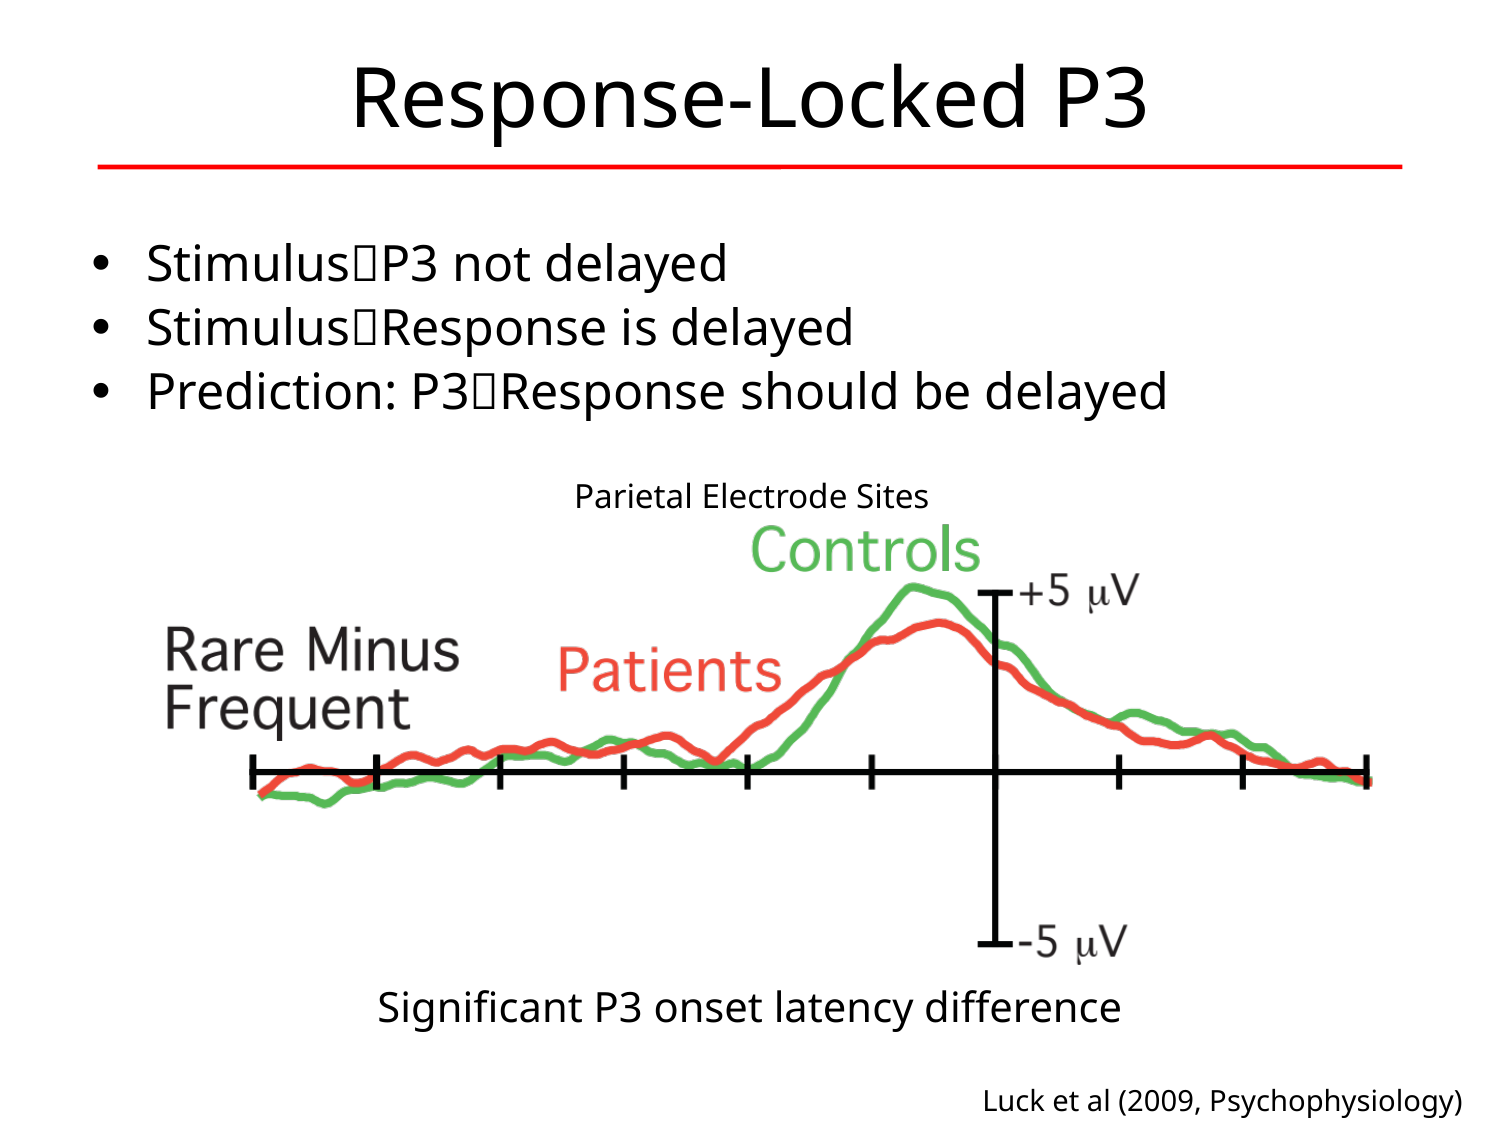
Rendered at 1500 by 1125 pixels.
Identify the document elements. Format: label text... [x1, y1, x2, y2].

text_box Parietal Electrode Sites [559, 468, 945, 514]
picture [147, 515, 1376, 965]
list StimulusP3 not delayed StimulusResponse is delayed Prediction: P3Response should be delayed [74, 230, 1429, 449]
text_box Luck et al (2009, Psychophysiology) [967, 1074, 1478, 1125]
text_box Significant P3 onset latency difference [0, 973, 1500, 1039]
title Response-Locked P3 [0, 0, 1500, 188]
